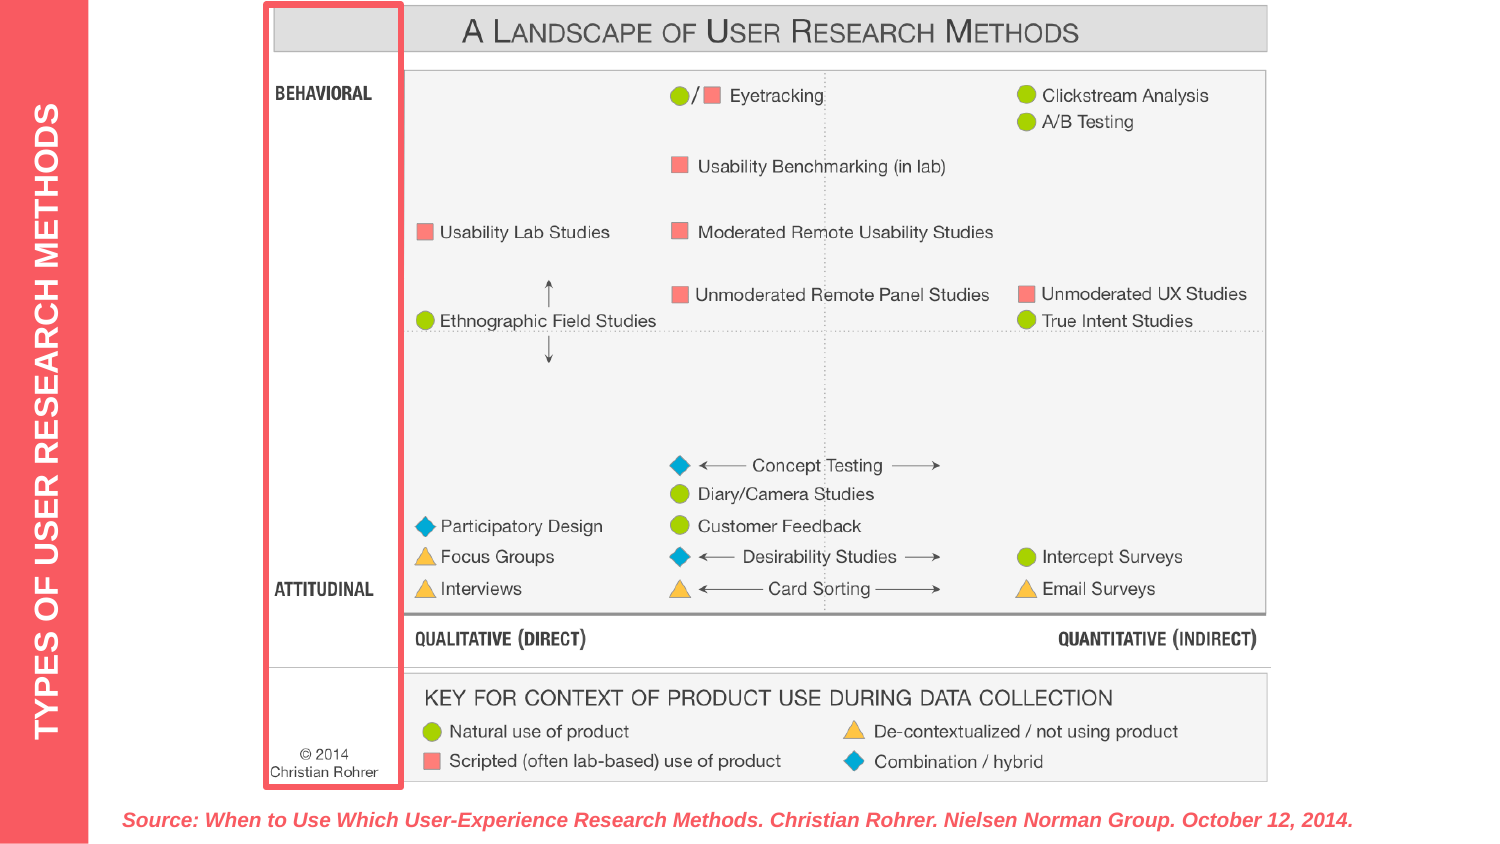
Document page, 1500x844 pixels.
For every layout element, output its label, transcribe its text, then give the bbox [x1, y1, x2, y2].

picture [265, 0, 1273, 792]
text_box Source: When to Use Which User-Experience Research Methods. Christian Rohrer. Nielsen Norman Group. October 12, 2014. [107, 791, 1449, 843]
title TYPES OF USER RESEARCH METHODS [17, 41, 72, 803]
